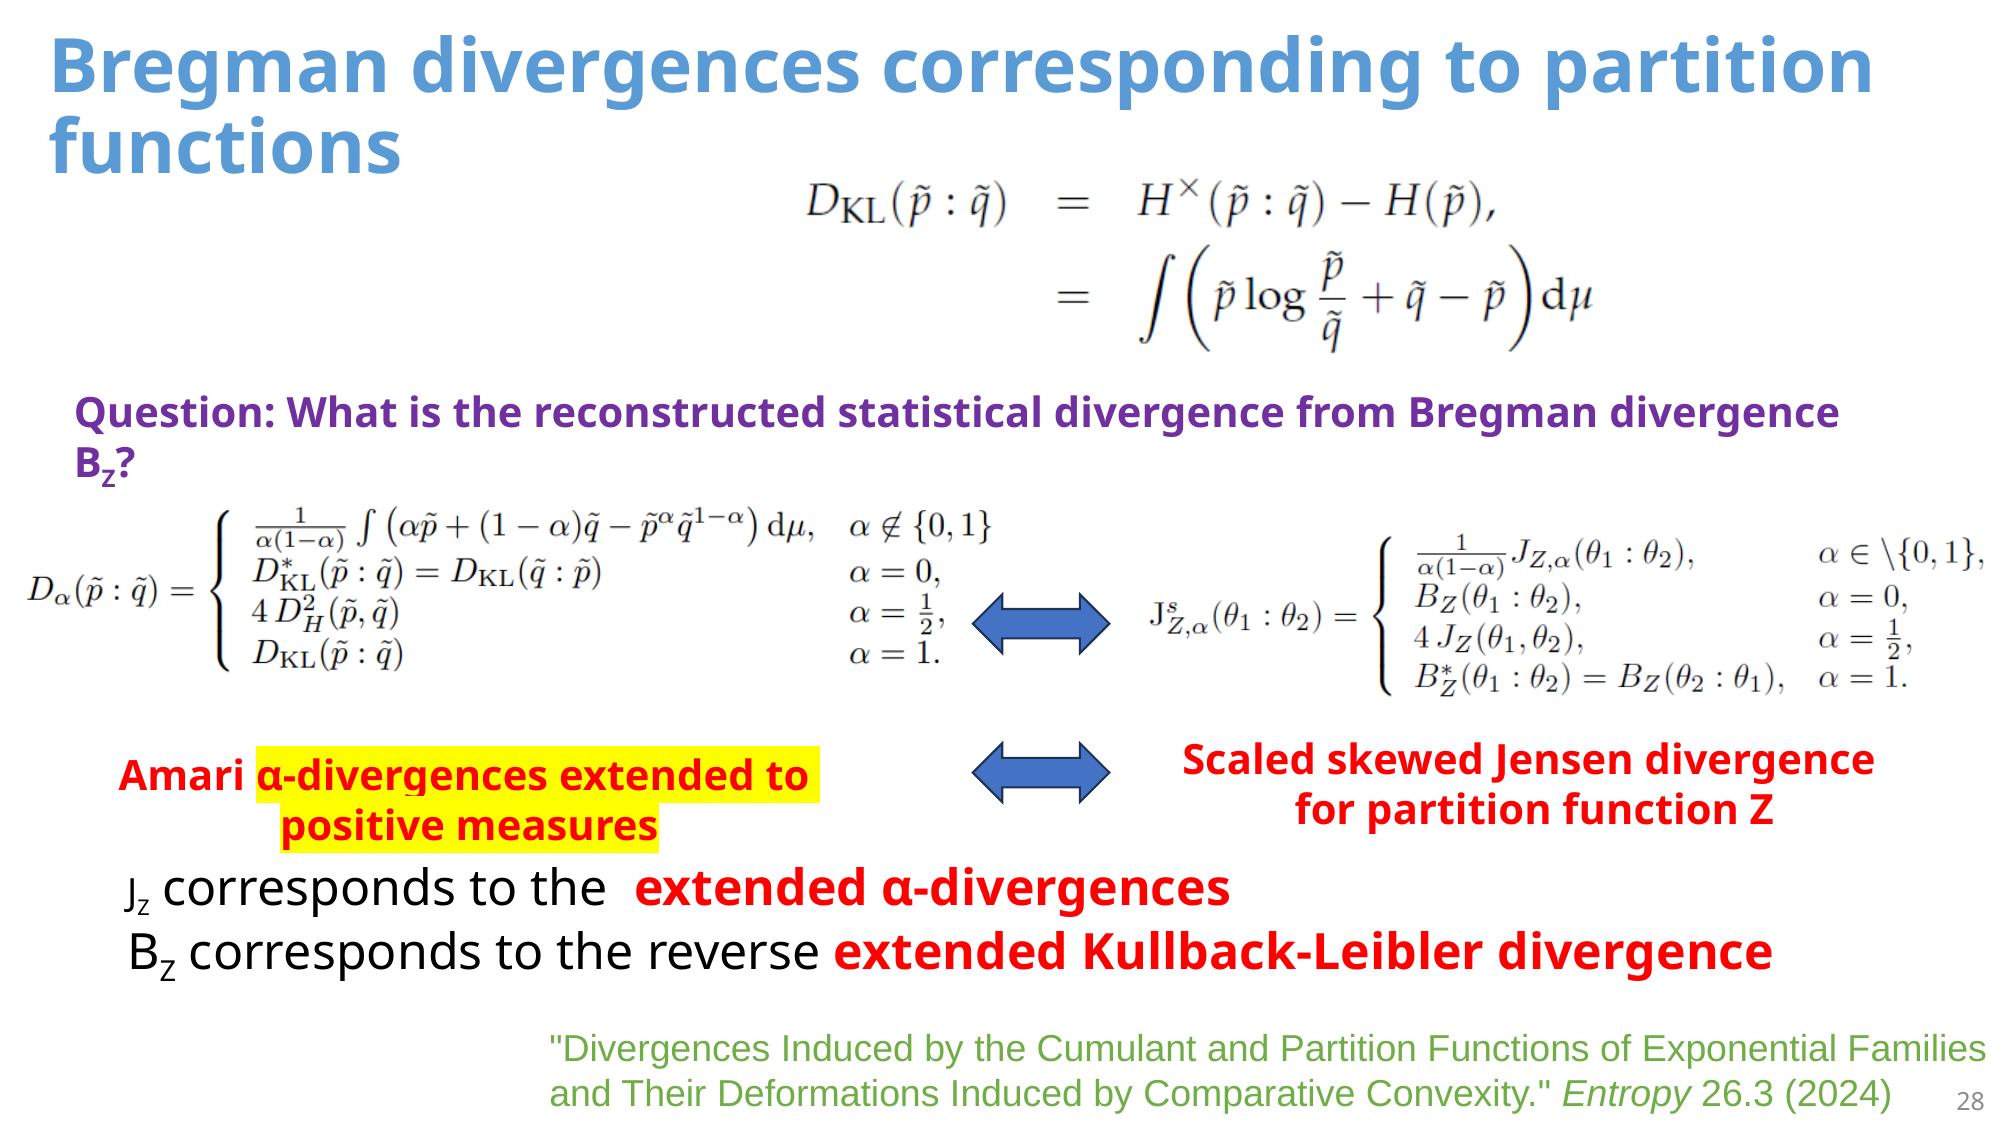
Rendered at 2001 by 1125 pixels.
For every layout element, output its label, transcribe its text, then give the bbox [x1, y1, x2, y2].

text_box JZ corresponds to the extended α-divergences BZ corresponds to the reverse extended Kullback-Leibler divergence [112, 848, 1790, 1055]
picture [2, 486, 1000, 685]
text_box Scaled skewed Jensen divergence for partition function Z [1167, 725, 1902, 841]
text_box "Divergences Induced by the Cumulant and Partition Functions of Exponential Families and Their Deformations Induced by Comparative Convexity." Entropy 26.3 (2024) [534, 1016, 2000, 1122]
text_box [971, 740, 1111, 805]
picture [789, 154, 1612, 358]
slide_number 28 [1848, 1072, 2000, 1125]
text_box Amari α-divergences extended to positive measures [103, 741, 836, 857]
text_box [1000, 591, 1111, 656]
text_box Bregman divergences corresponding to partition functions [33, 0, 1968, 218]
picture [1128, 514, 1998, 708]
text_box Question: What is the reconstructed statistical divergence from Bregman divergence BZ? [58, 378, 1929, 500]
